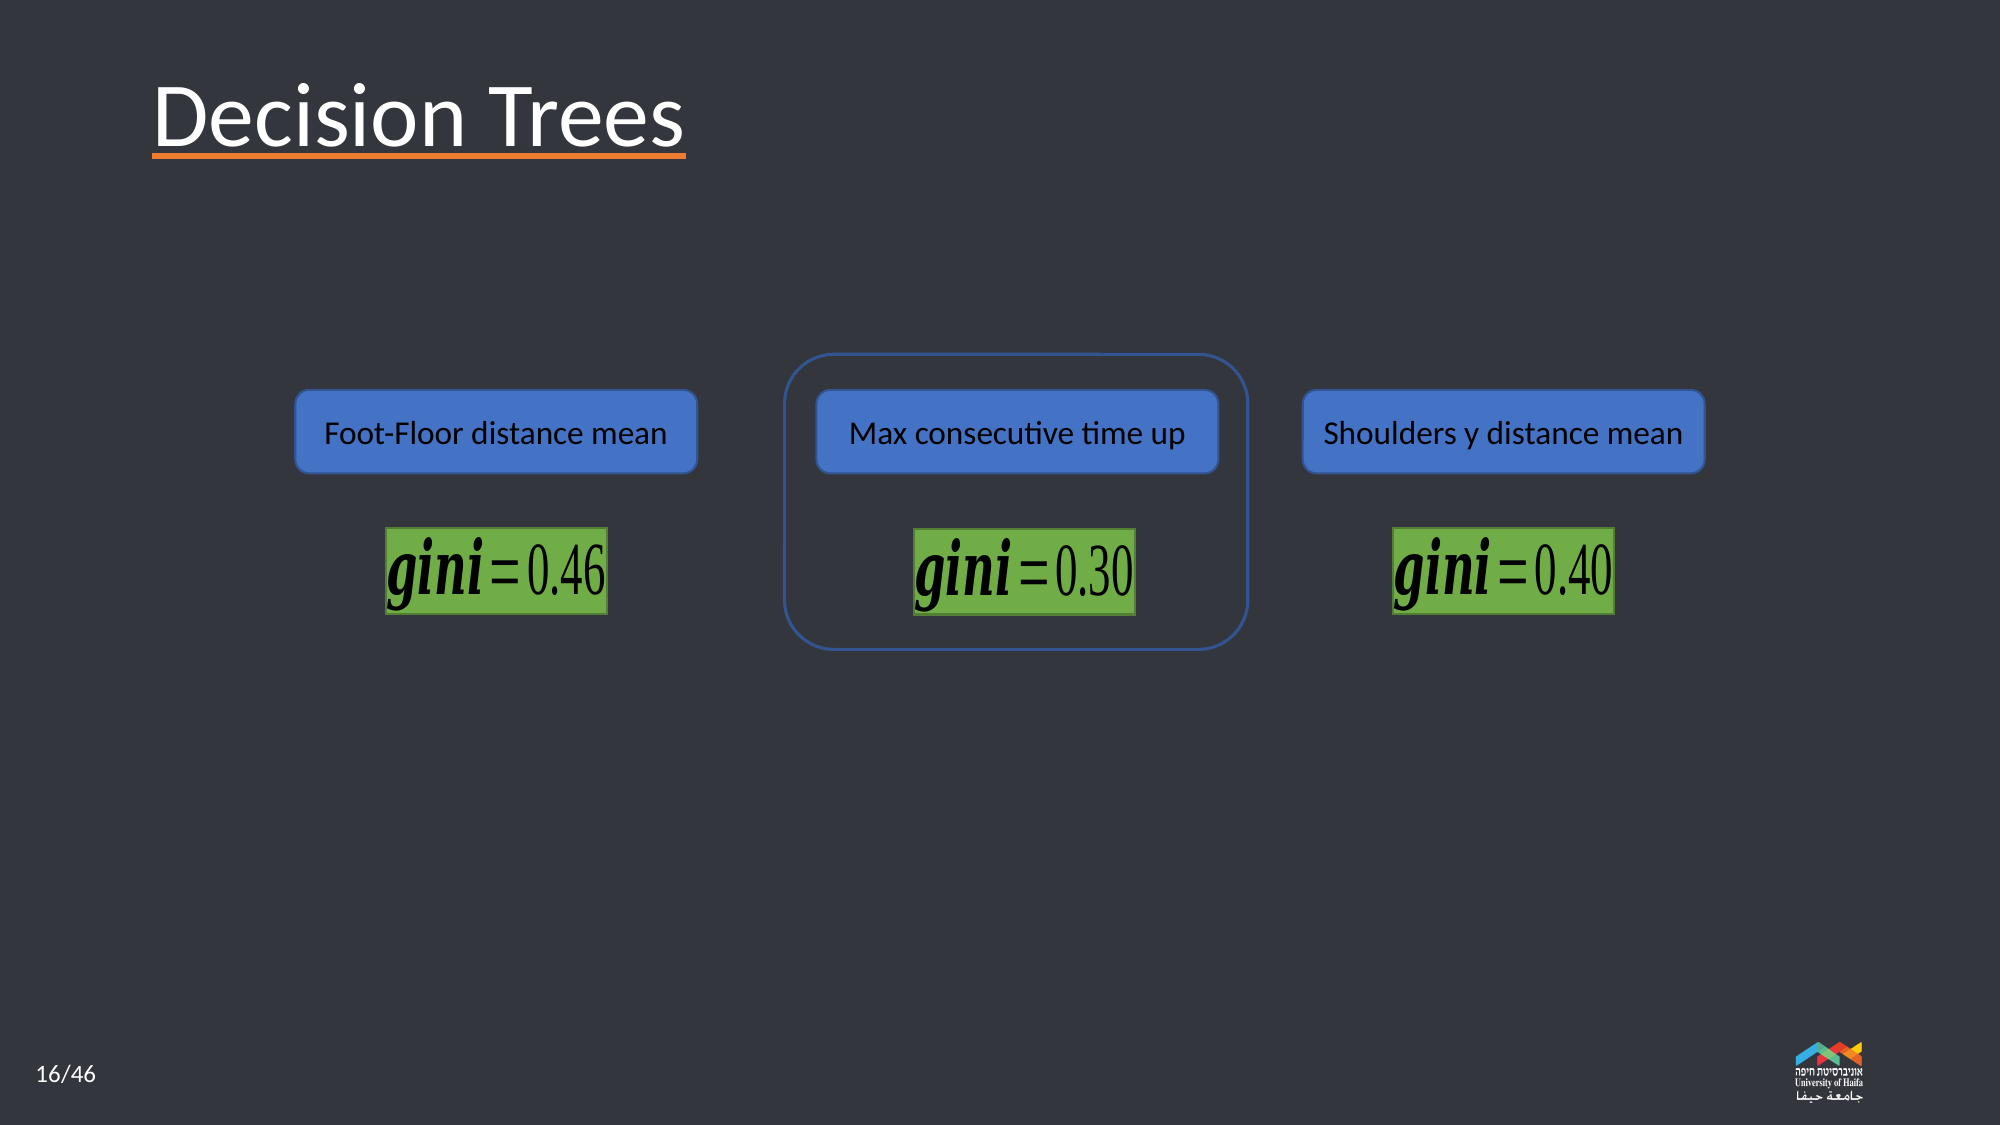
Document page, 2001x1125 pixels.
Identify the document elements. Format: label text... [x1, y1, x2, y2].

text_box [1302, 389, 1705, 613]
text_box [295, 389, 698, 613]
slide_number 16/46 [20, 1042, 471, 1103]
picture [1795, 1042, 1863, 1103]
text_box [784, 354, 1248, 650]
title Decision Trees [137, 59, 785, 175]
